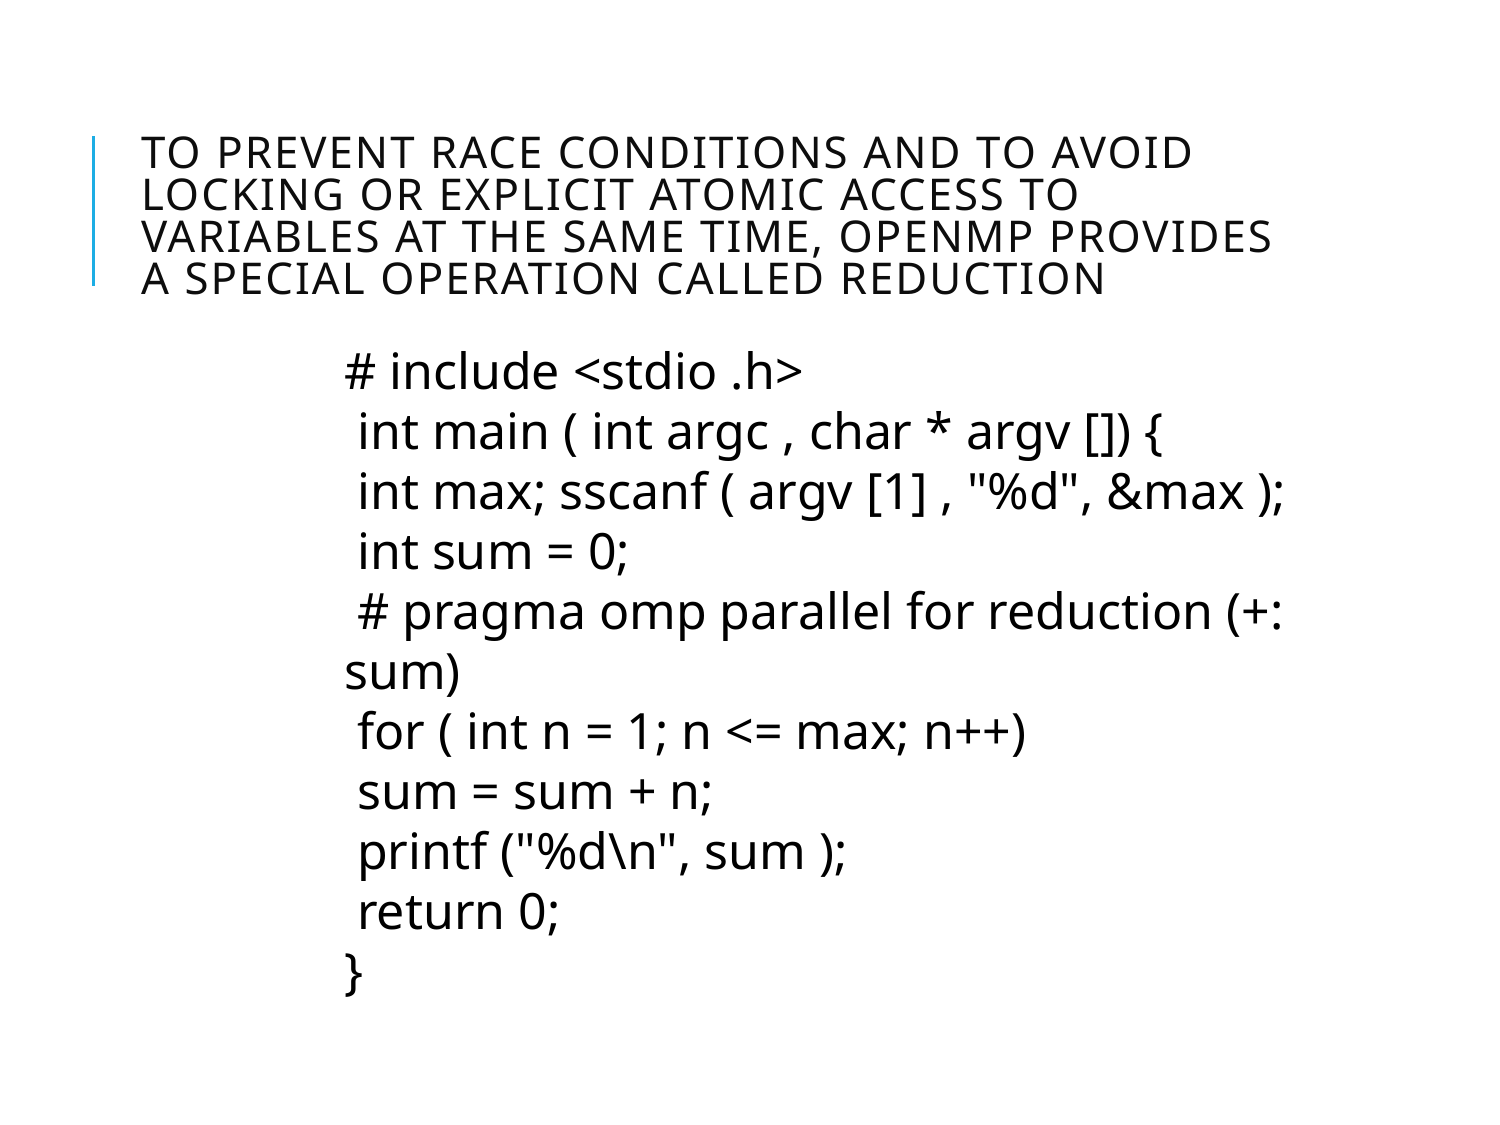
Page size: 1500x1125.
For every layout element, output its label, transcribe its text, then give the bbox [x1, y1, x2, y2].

text_box # include <stdio .h> int main ( int argc , char * argv []) { int max; sscanf ( argv [1] , "%d", &max ); int sum = 0; # pragma omp parallel for reduction (+: sum) for ( int n = 1; n <= max; n++) sum = sum + n; printf ("%d\n", sum ); return 0; } [329, 332, 1338, 1007]
title To prevent race conditions and to avoid locking or explicit atomic access to variables at the same time, OpenMP provides a special operation called reduction [126, 96, 1322, 342]
